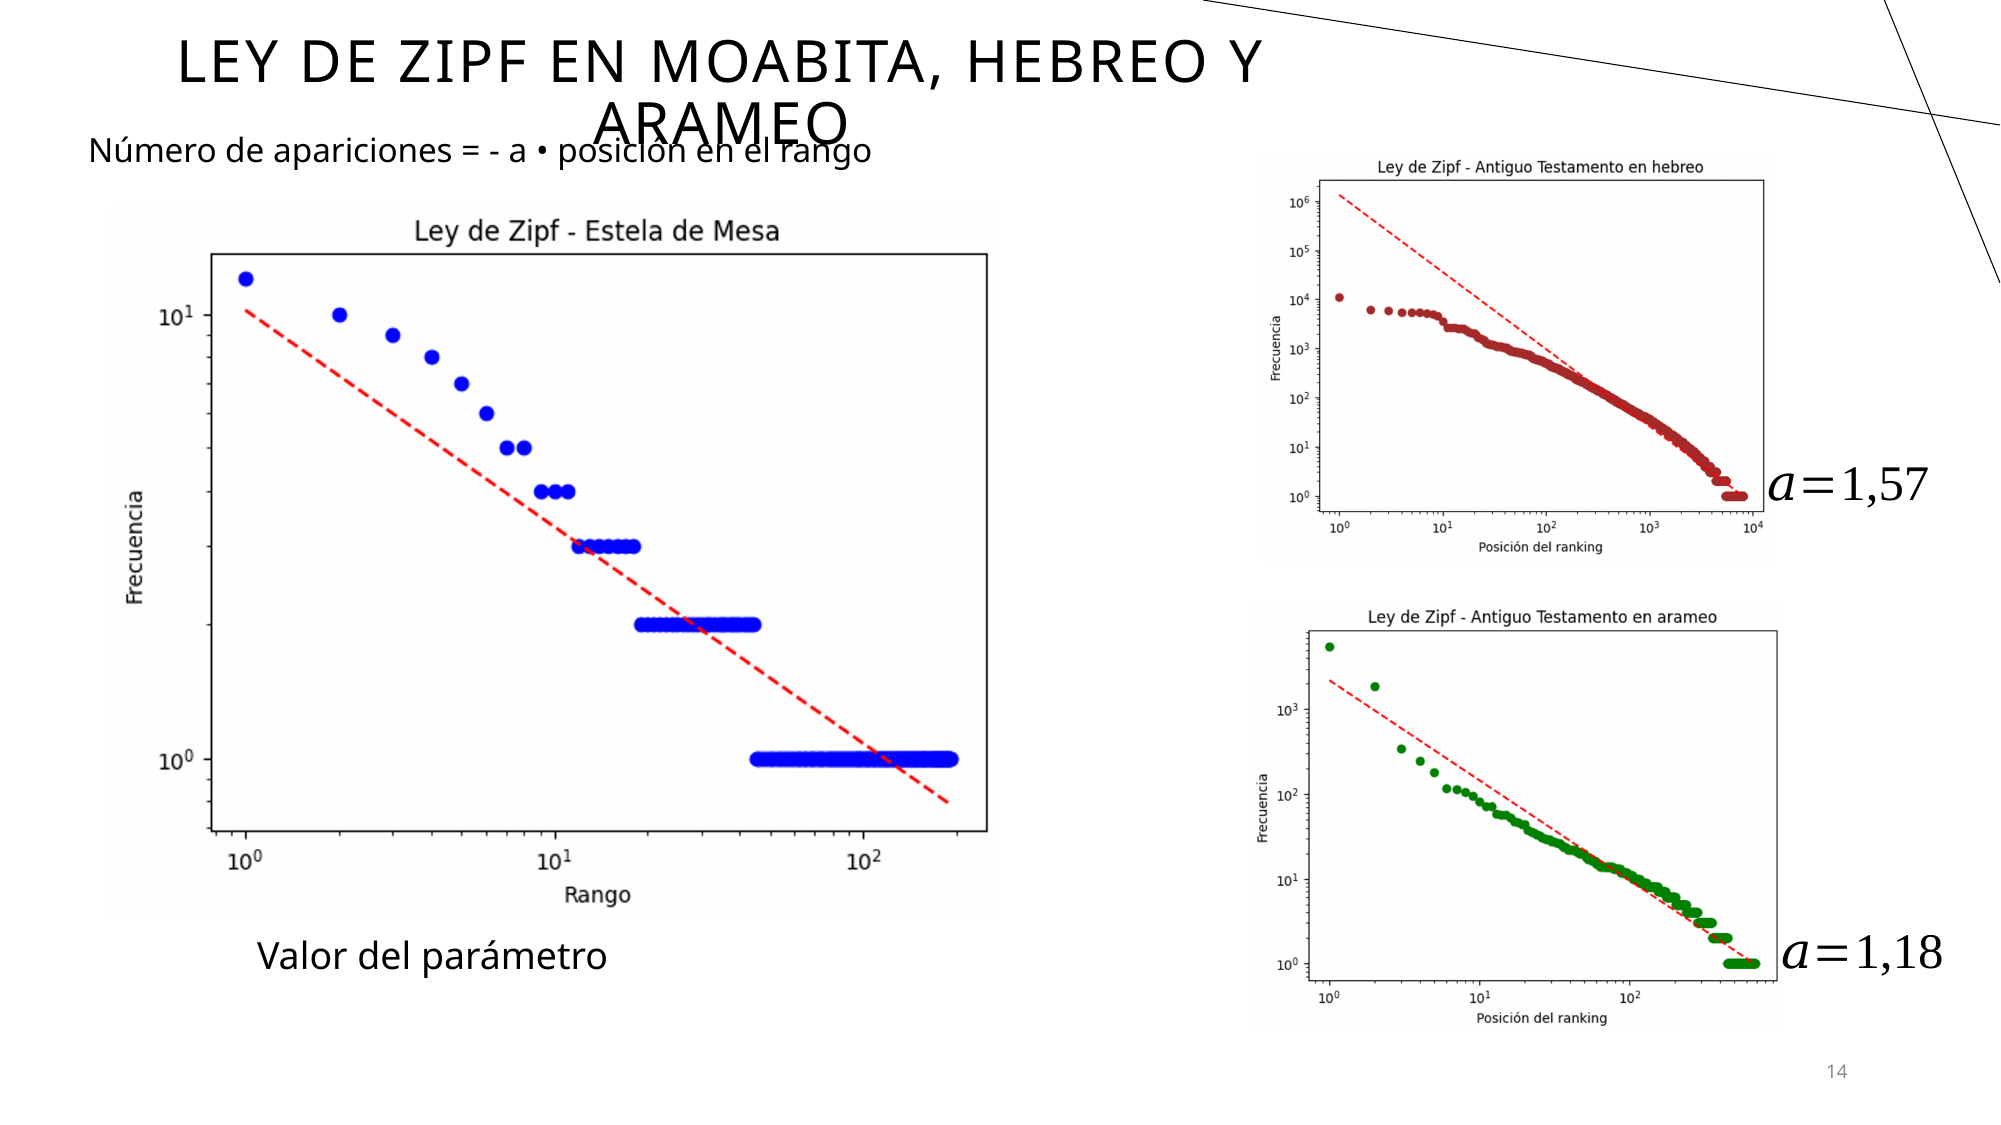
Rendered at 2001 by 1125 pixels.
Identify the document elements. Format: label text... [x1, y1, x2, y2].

picture [1261, 151, 1773, 563]
slide_number 14 [1412, 1042, 1863, 1103]
picture [1247, 600, 1785, 1035]
picture [109, 203, 1000, 921]
title Ley de Zipf en moabita, hebreo y arameo [31, 0, 1413, 204]
